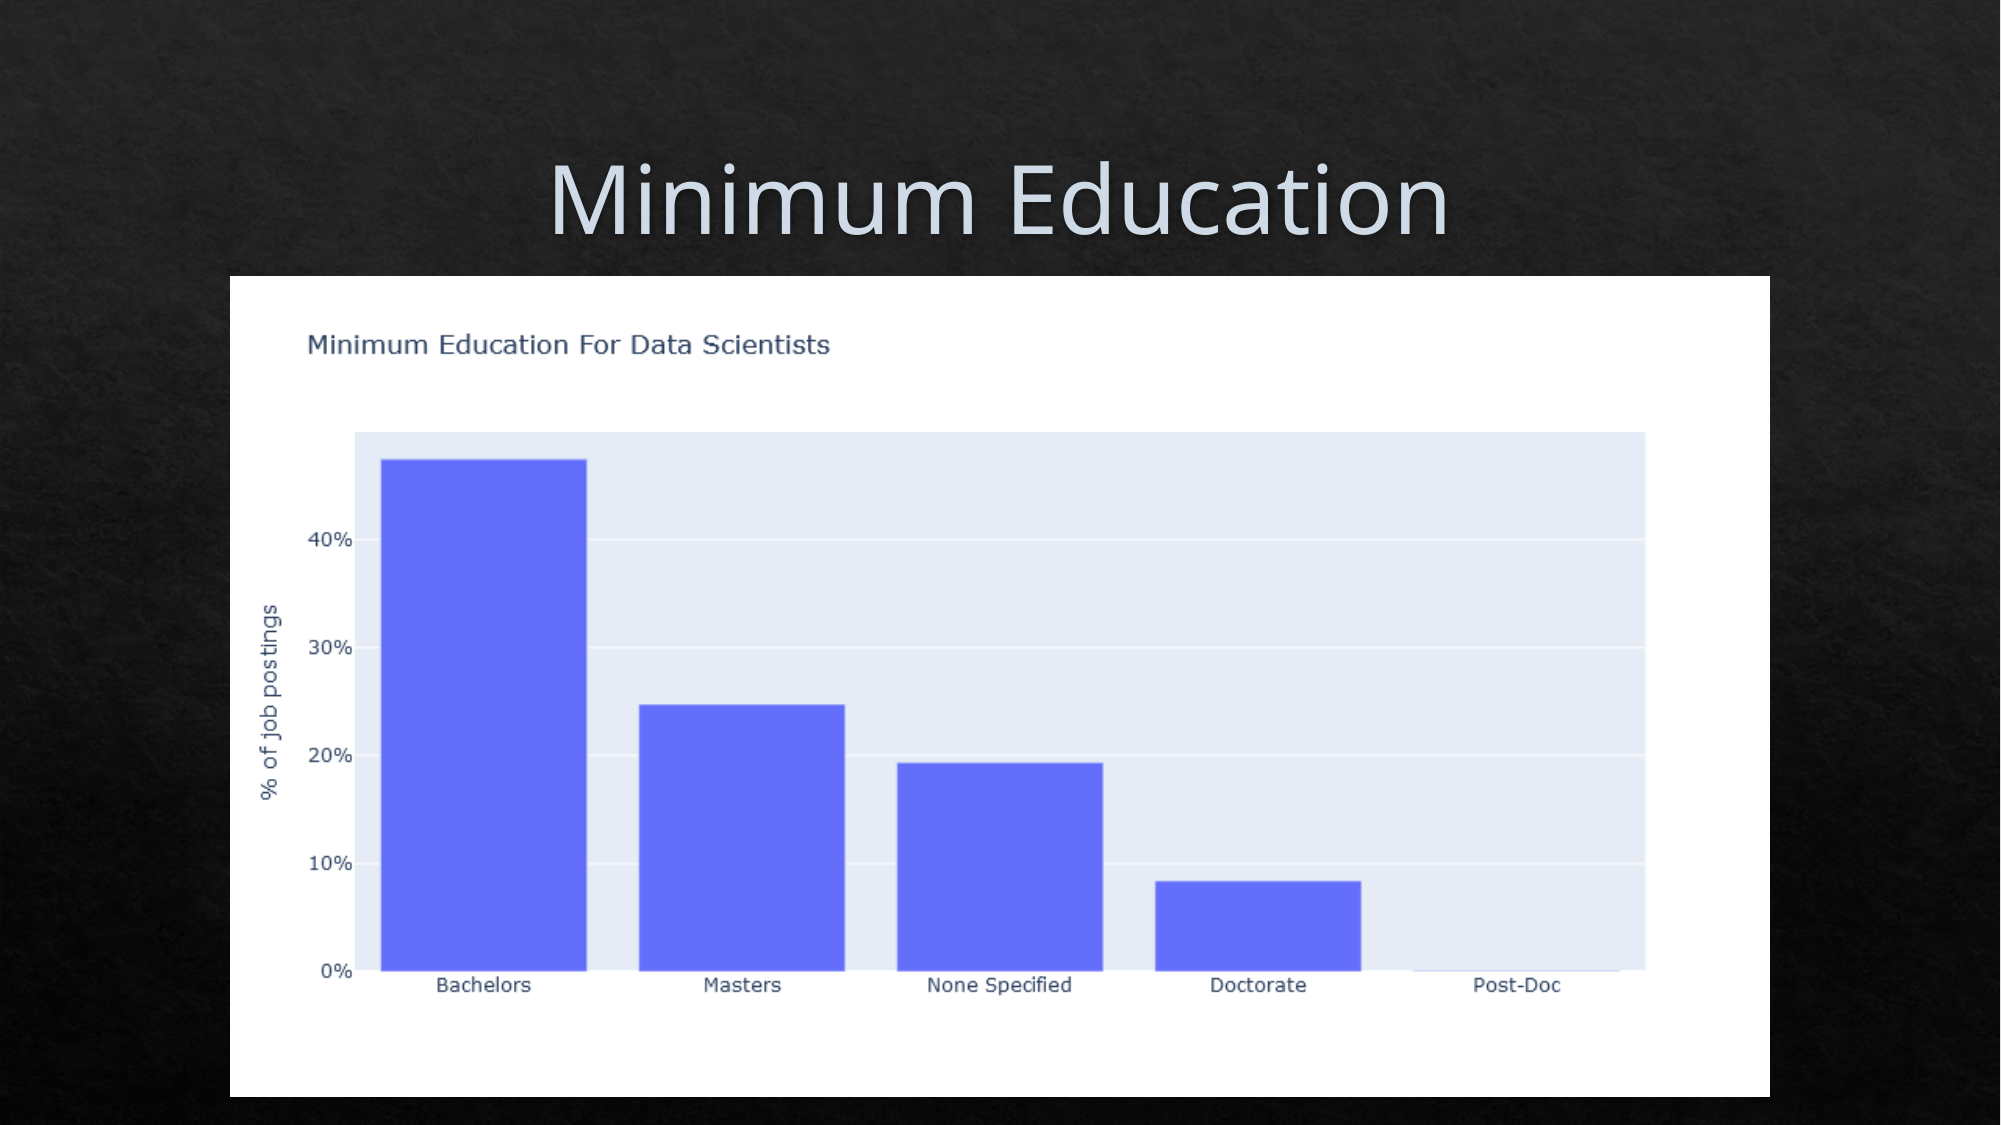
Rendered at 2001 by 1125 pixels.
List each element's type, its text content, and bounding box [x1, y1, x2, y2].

picture [230, 275, 1770, 1097]
title Minimum Education [0, 99, 2000, 307]
